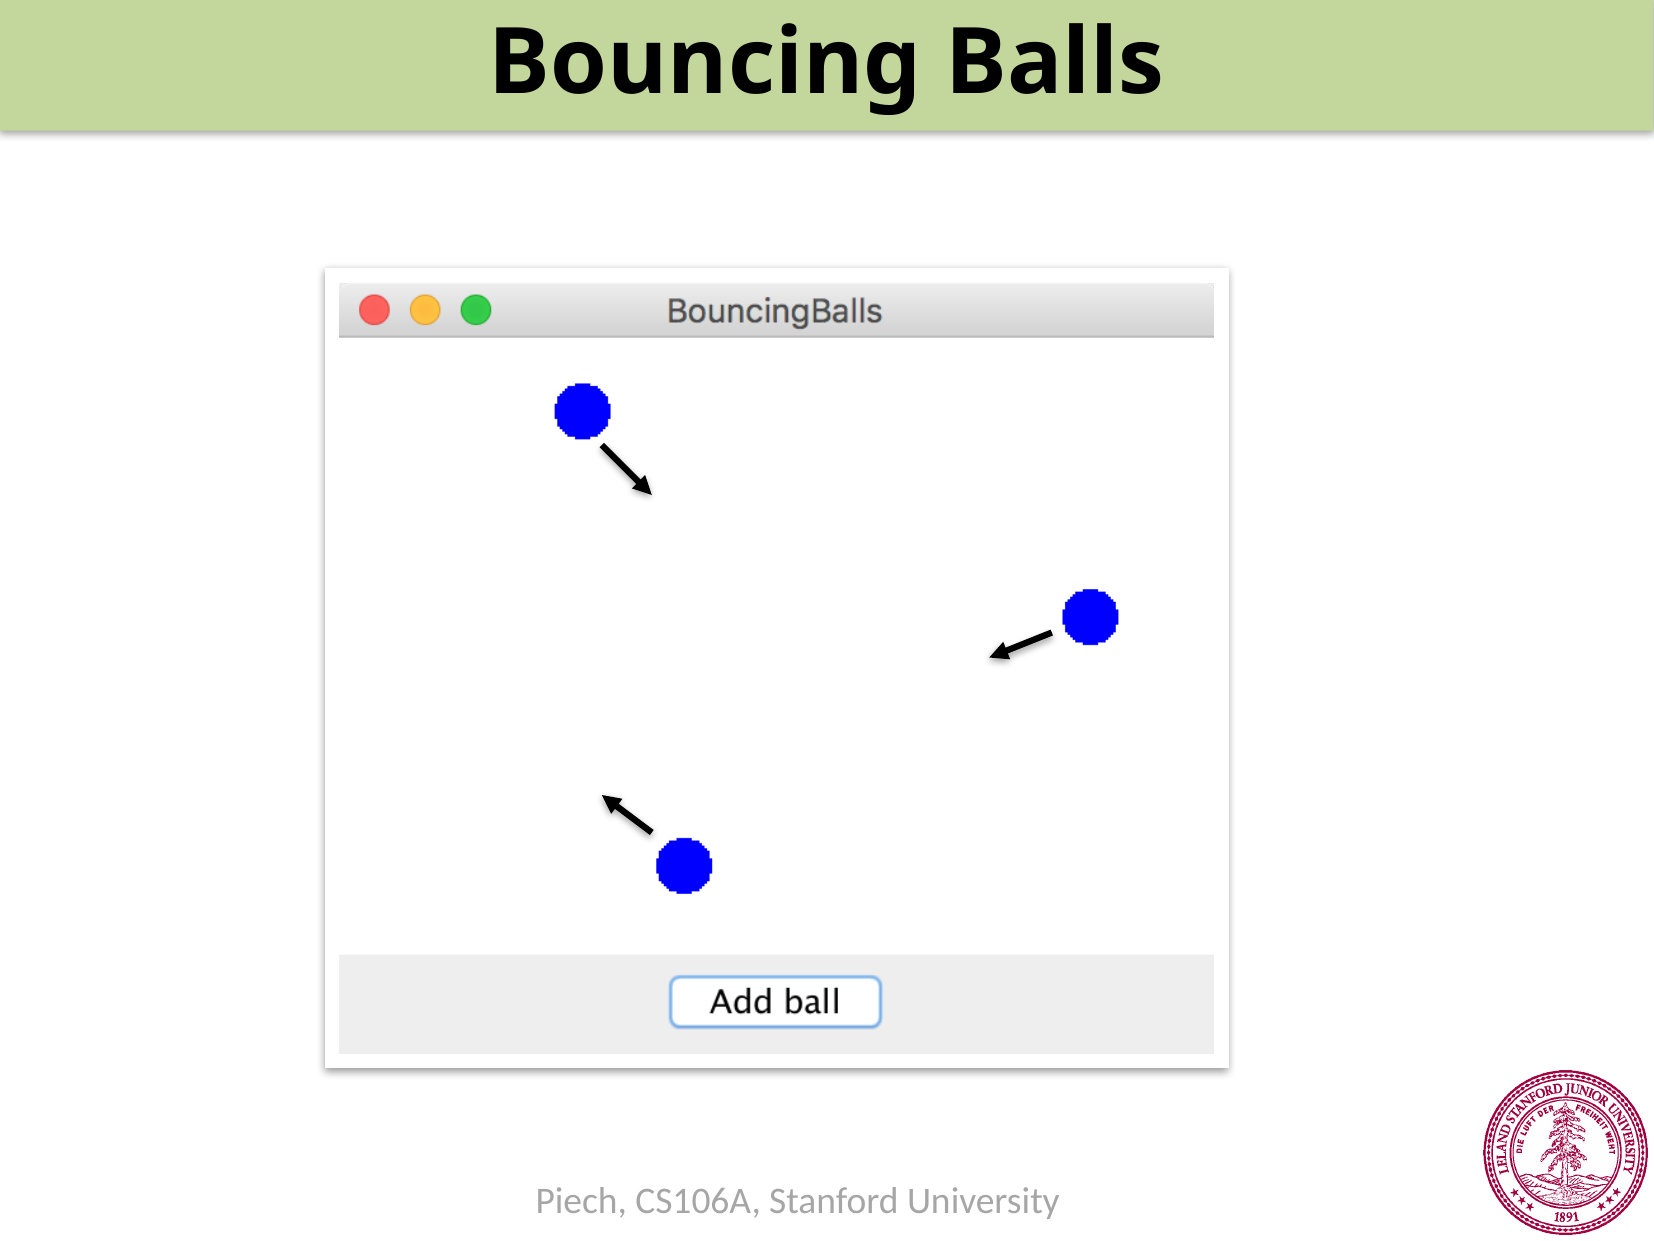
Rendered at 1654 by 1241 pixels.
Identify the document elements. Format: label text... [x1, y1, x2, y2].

text_box Bouncing Balls [0, 0, 1654, 134]
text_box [989, 632, 1052, 658]
picture [1483, 1070, 1648, 1235]
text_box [601, 444, 653, 496]
picture [339, 282, 1215, 1054]
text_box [601, 794, 653, 833]
